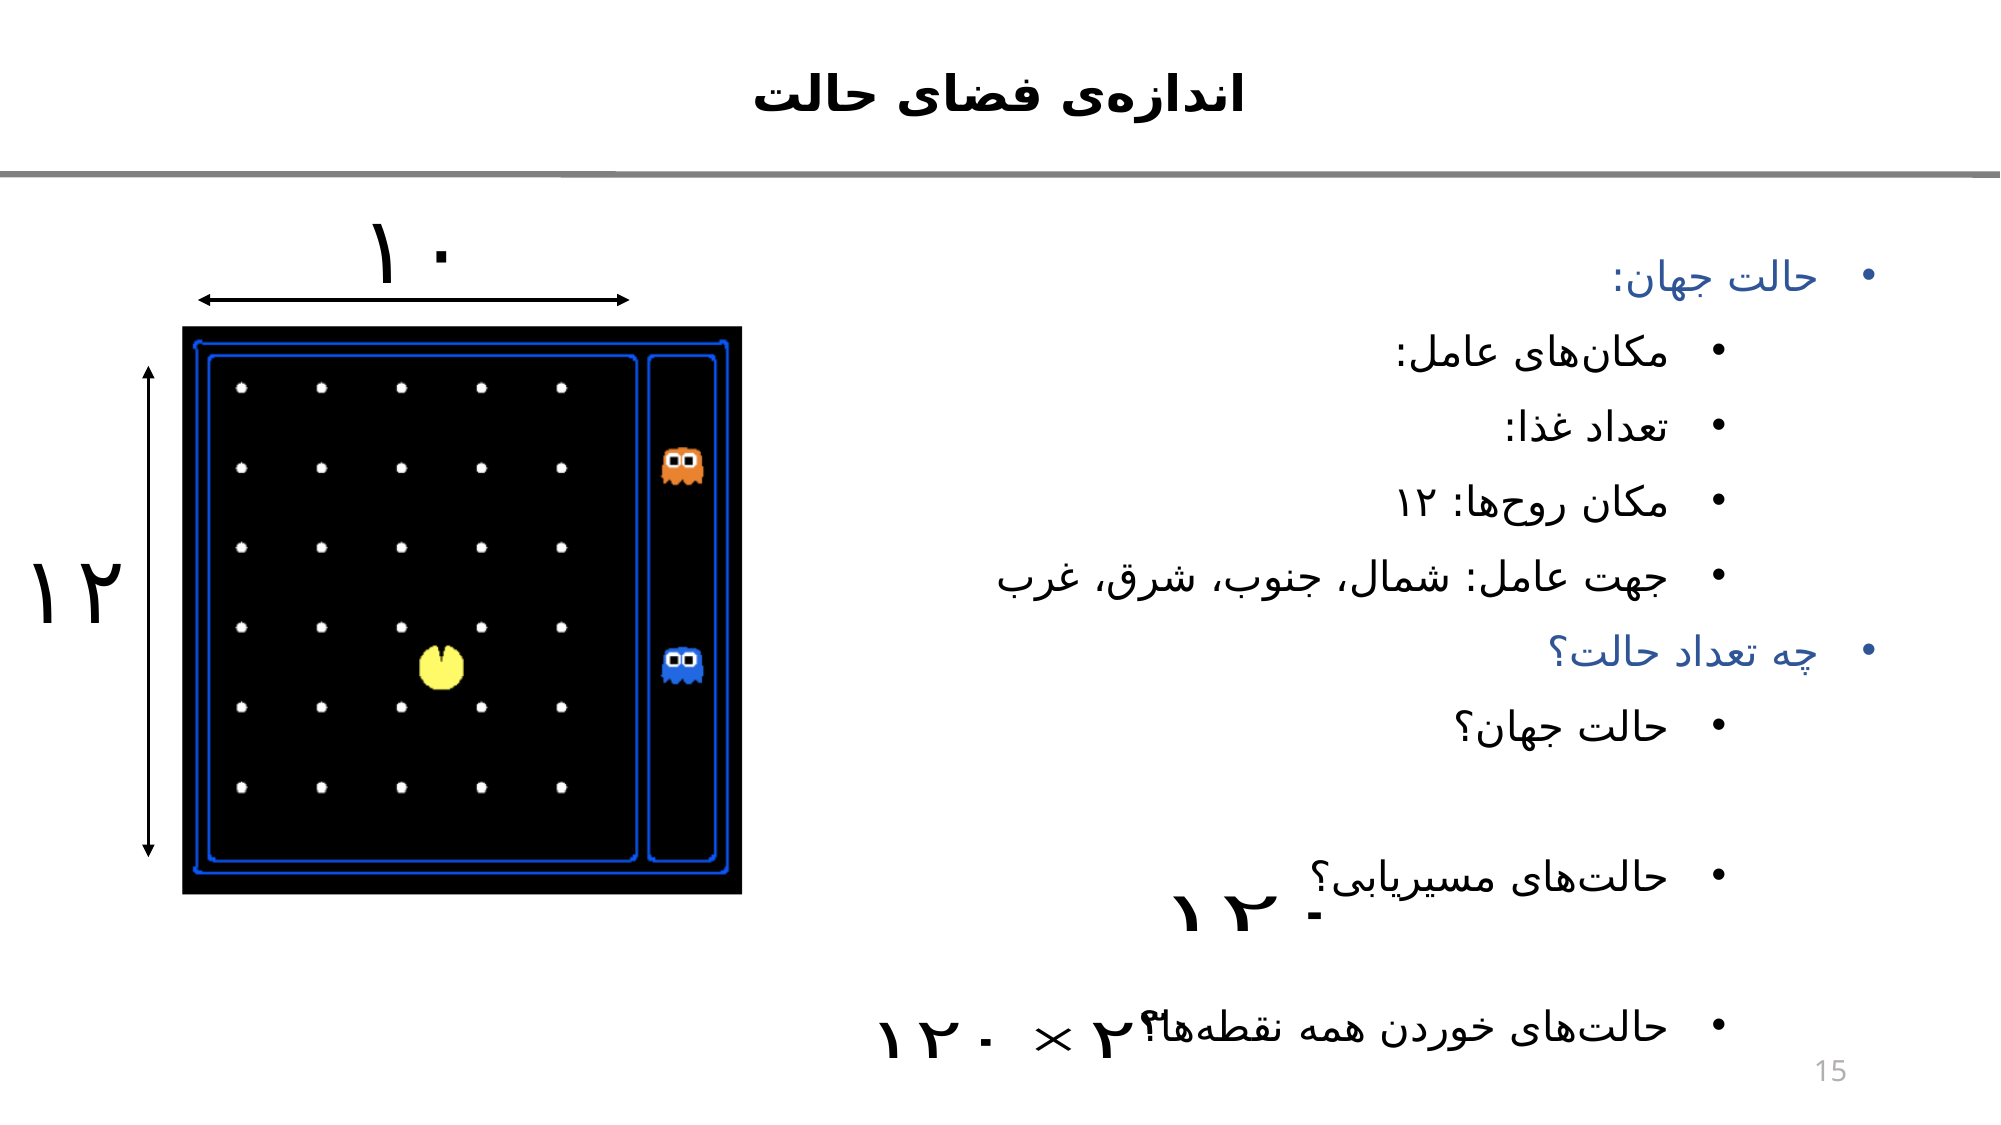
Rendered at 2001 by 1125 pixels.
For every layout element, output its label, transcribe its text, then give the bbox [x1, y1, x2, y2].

list اندازه‌ی فضای حالت [109, 24, 1891, 167]
picture [180, 324, 748, 898]
slide_number 15 [1412, 1042, 1863, 1103]
